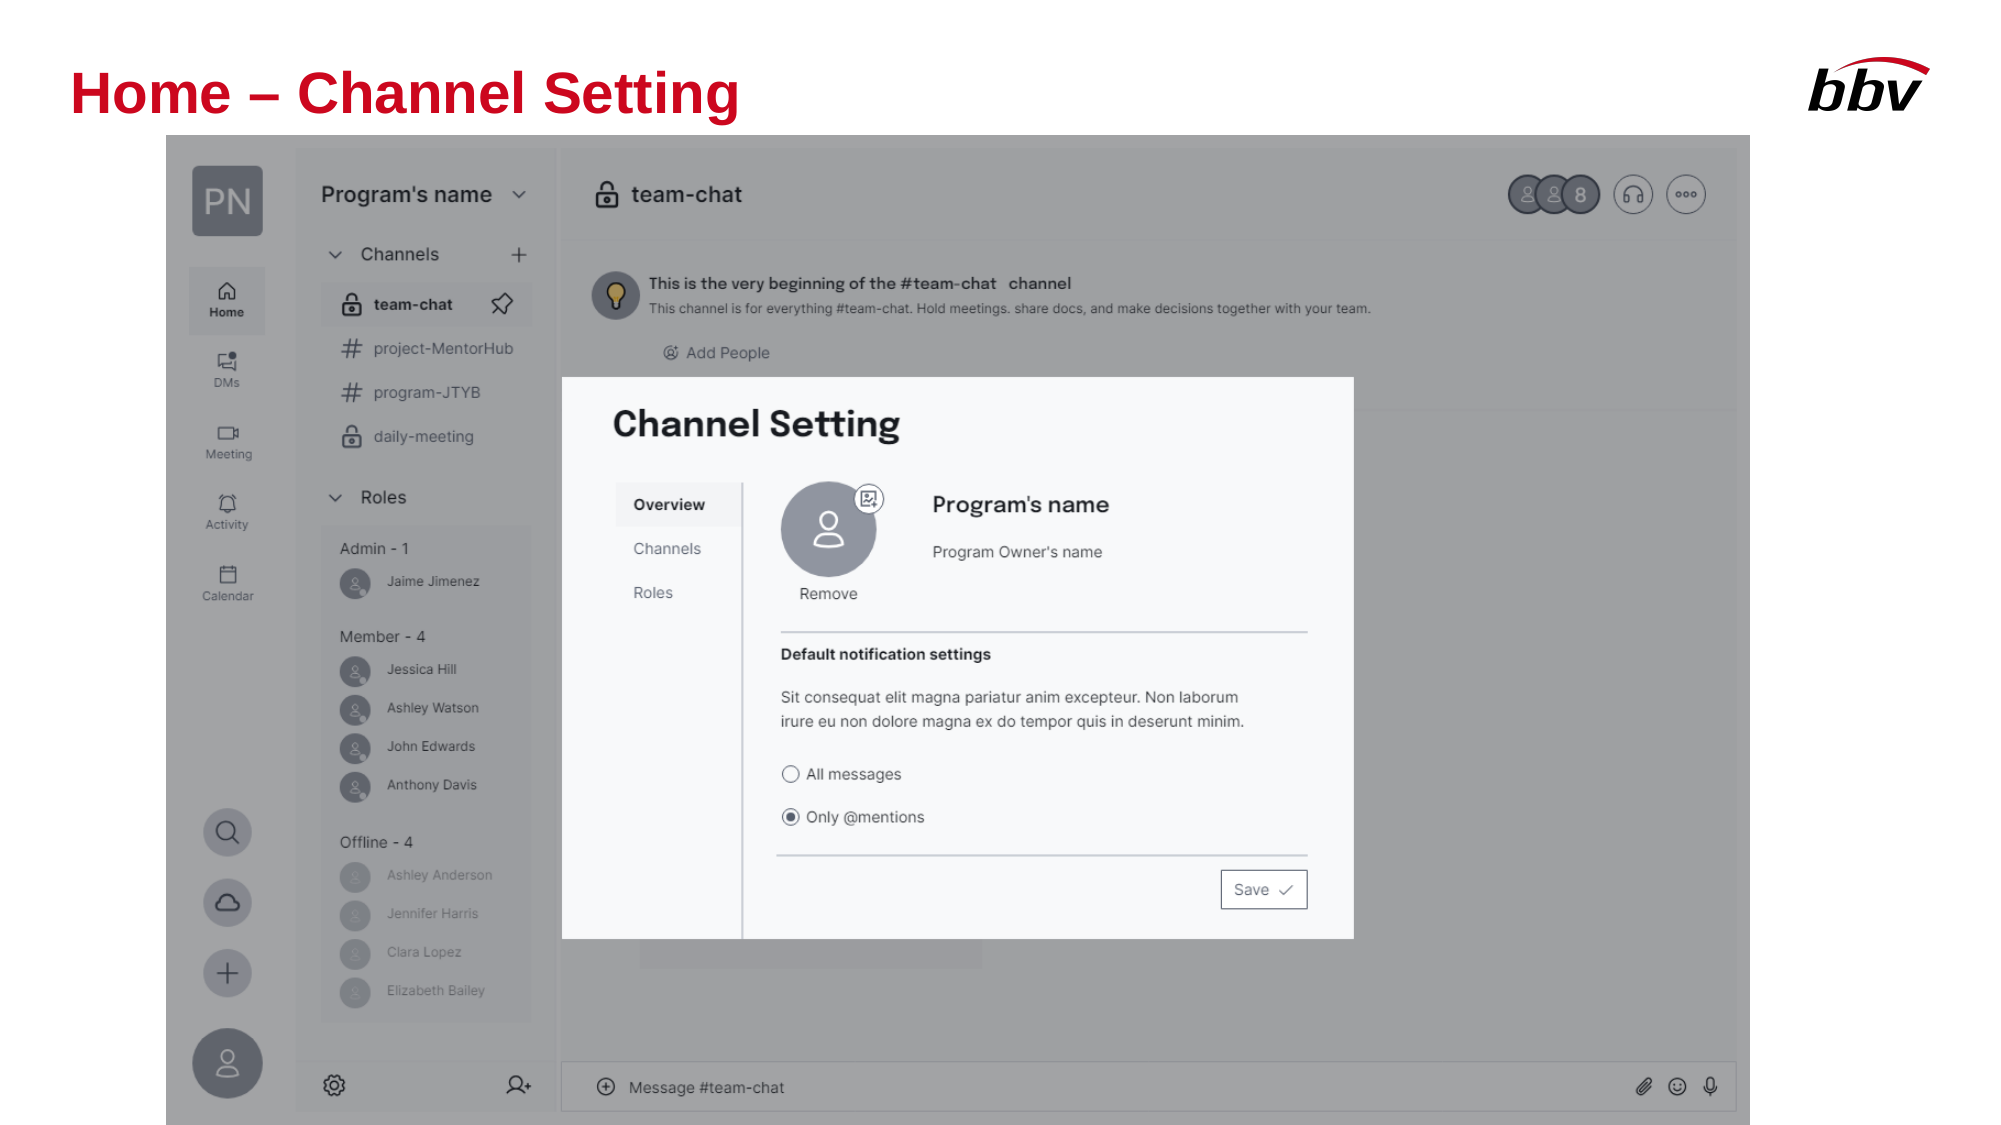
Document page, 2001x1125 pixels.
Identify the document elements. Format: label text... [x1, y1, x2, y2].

picture [1808, 57, 1930, 111]
title Home – Channel Setting [70, 0, 1666, 181]
picture [166, 135, 1750, 1125]
